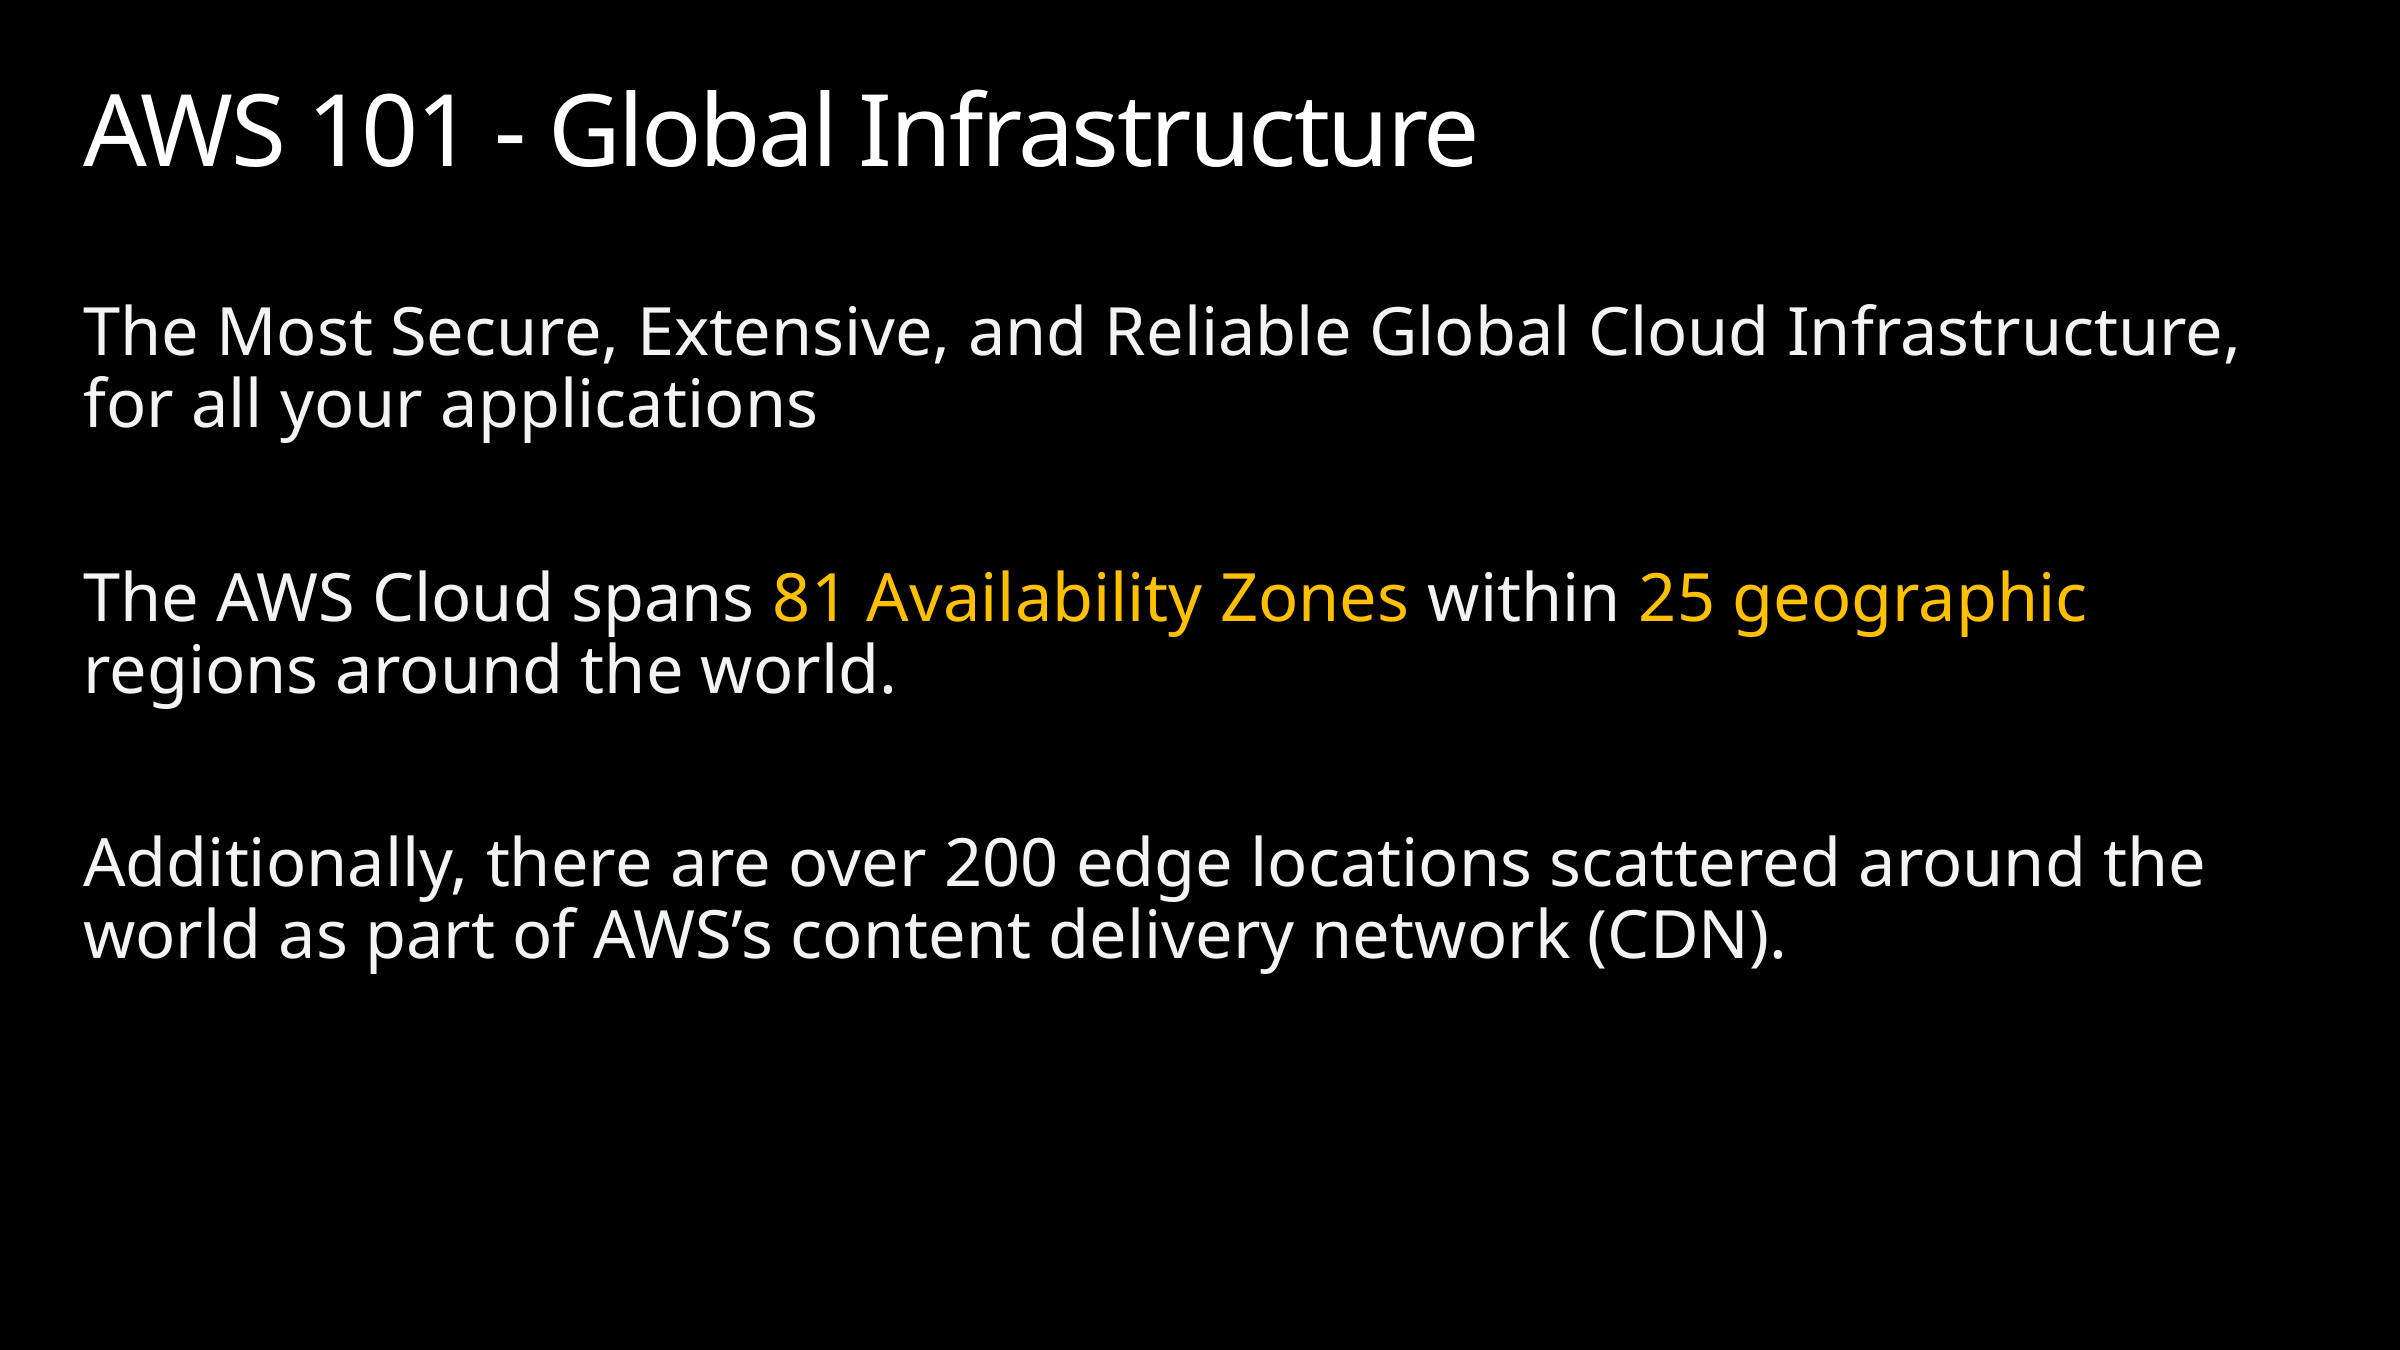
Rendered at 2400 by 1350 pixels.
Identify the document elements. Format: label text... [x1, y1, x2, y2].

title AWS 101 - Global Infrastructure [53, 56, 2347, 192]
list The Most Secure, Extensive, and Reliable Global Cloud Infrastructure, for all your applications The AWS Cloud spans 81 Availability Zones within 25 geographic regions around the world. Additionally, there are over 200 edge locations scattered around the world as part of AWS’s content delivery network (CDN). [53, 273, 2347, 1176]
